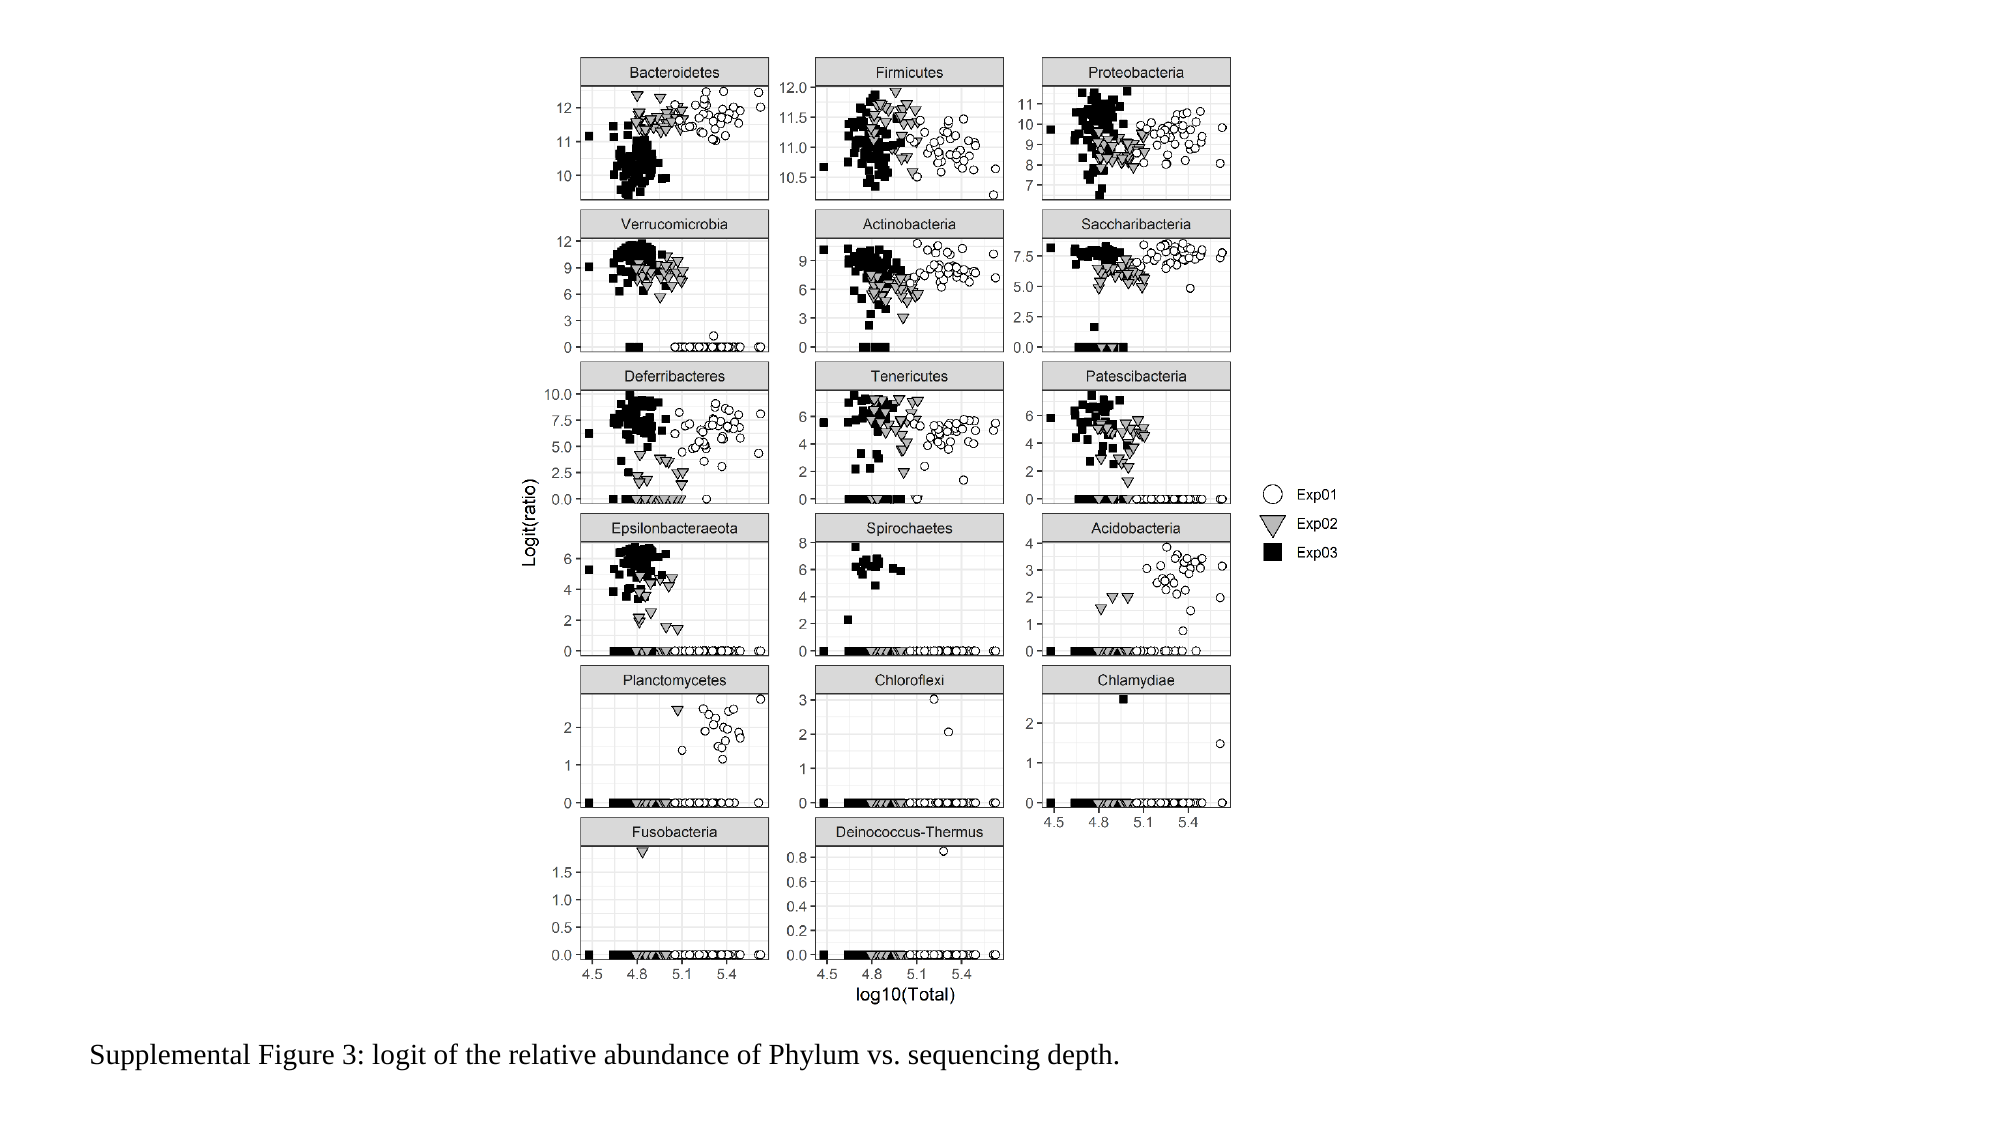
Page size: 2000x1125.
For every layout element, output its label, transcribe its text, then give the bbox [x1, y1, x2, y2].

picture [511, 47, 1357, 1013]
text_box Supplemental Figure 3: logit of the relative abundance of Phylum vs. sequencing depth. [74, 1028, 1288, 1078]
